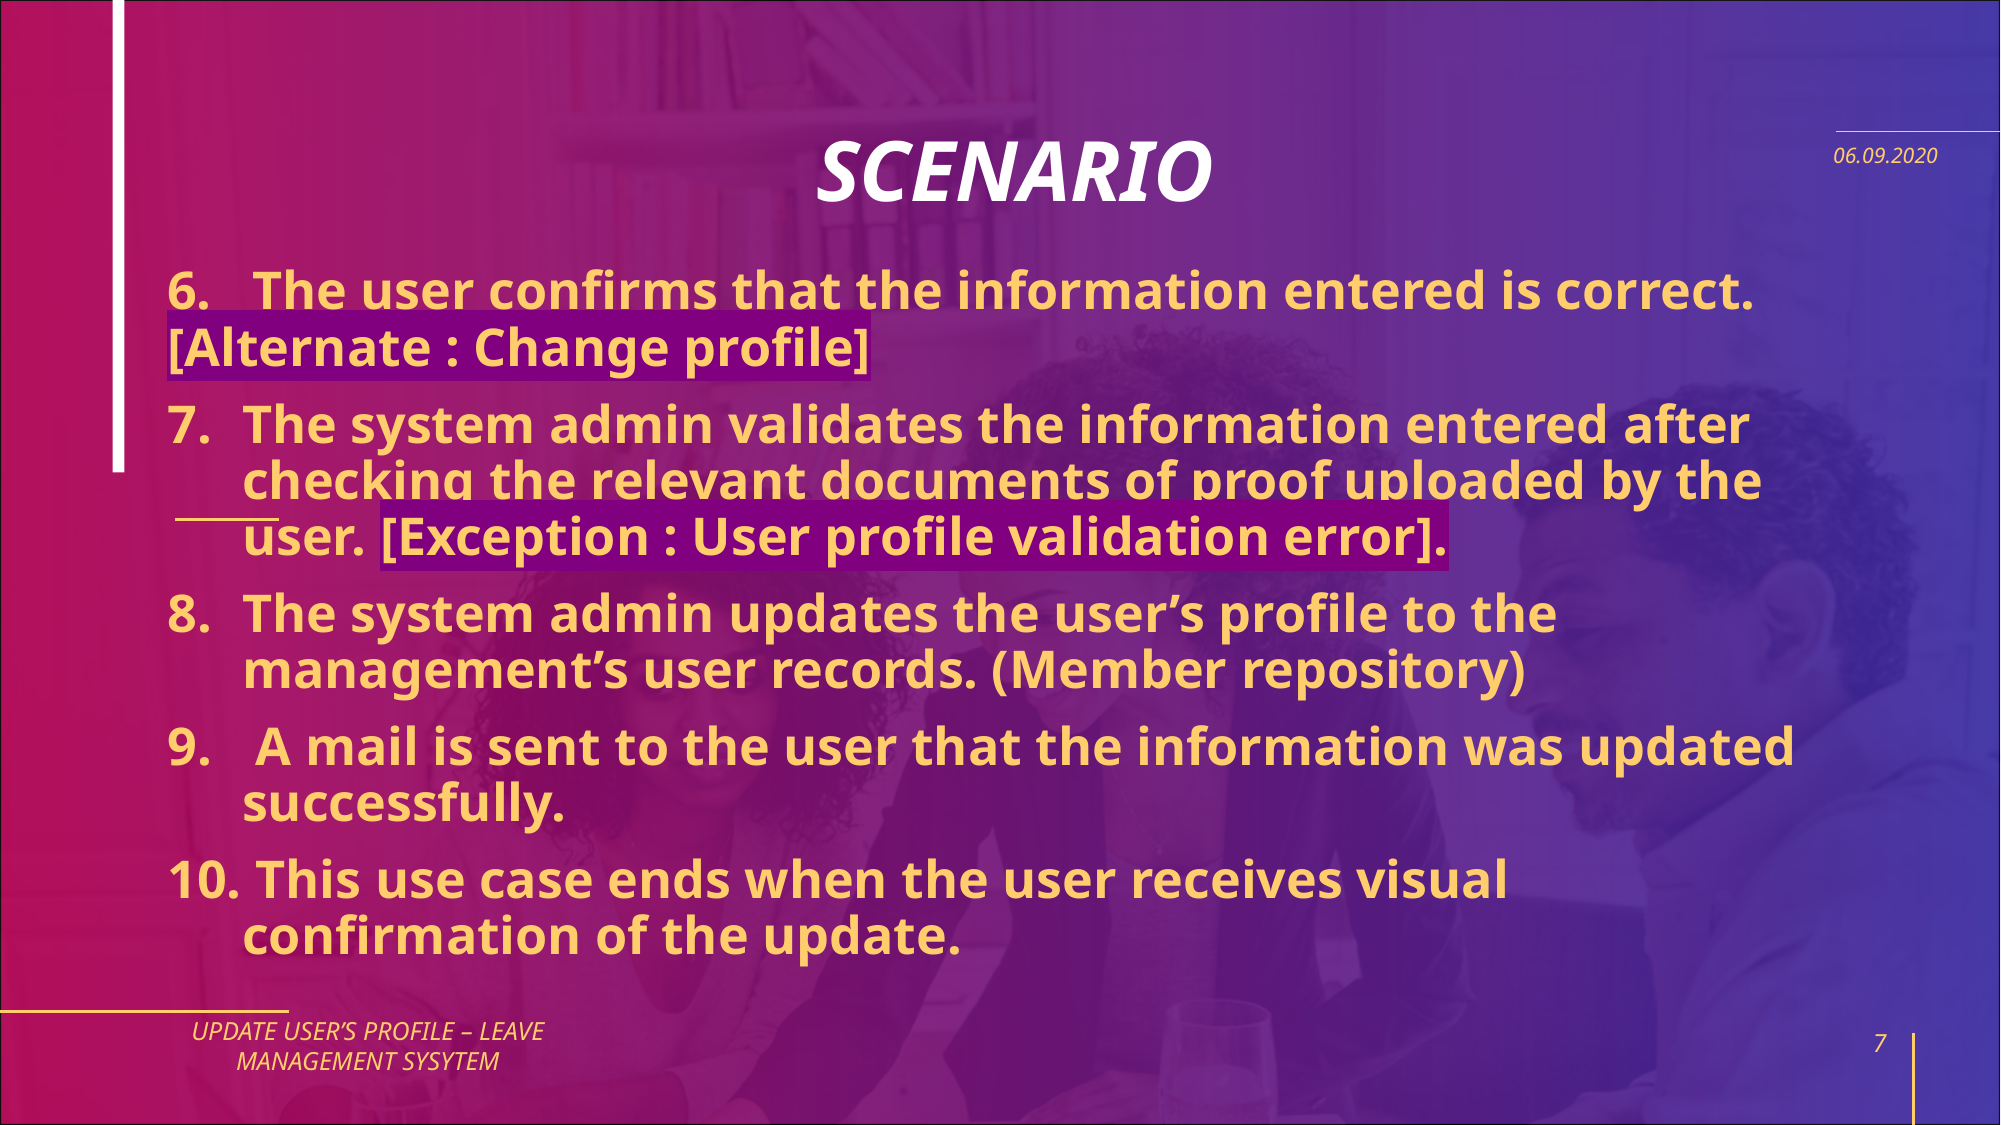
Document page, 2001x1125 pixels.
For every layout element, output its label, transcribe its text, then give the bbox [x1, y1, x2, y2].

slide_number 7 [1451, 1015, 1902, 1075]
footer UPDATE USER’S PROFILE – LEAVE MANAGEMENT SYSYTEM [100, 1015, 636, 1075]
title SCENARIO [152, 106, 1879, 228]
list 06.09.2020 [1818, 137, 1968, 192]
list 6. The user confirms that the information entered is correct. [Alternate : Change profile] The system admin validates the information entered after checking the relevant documents of proof uploaded by the user. [Exception : User profile validation error]. The system admin updates the user’s profile to the management’s user records. (Member repository) A mail is sent to the user that the information was updated successfully. This use case ends when the user receives visual confirmation of the update. [152, 257, 1854, 988]
